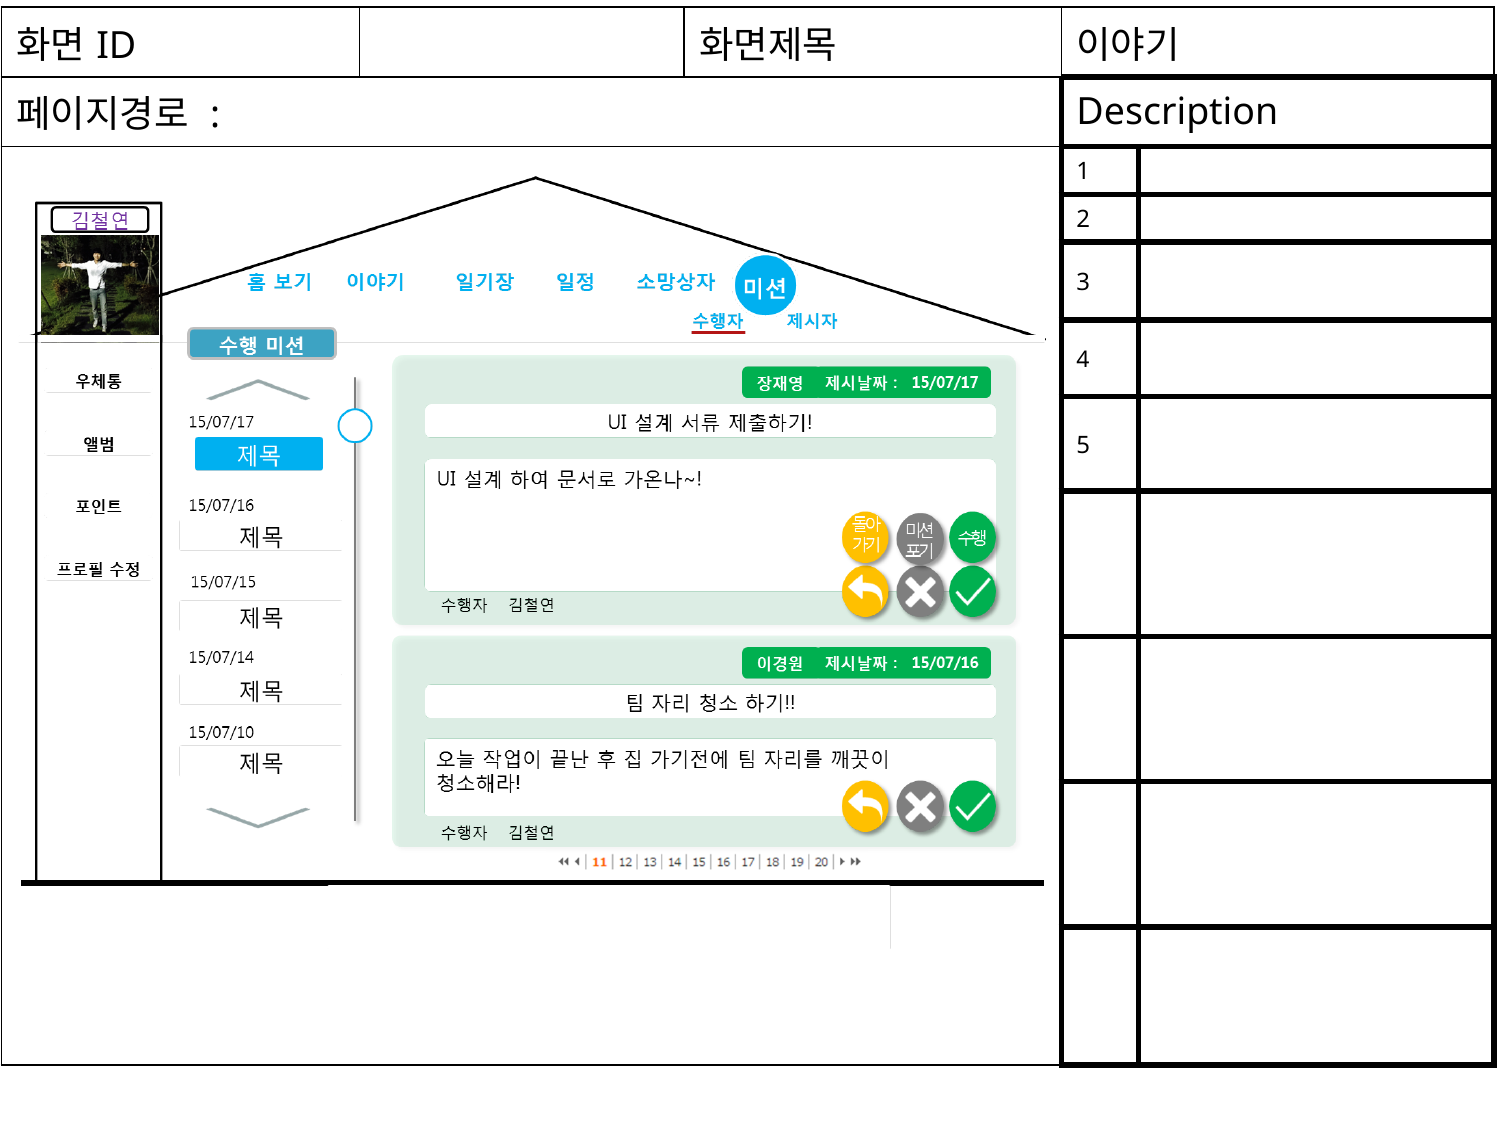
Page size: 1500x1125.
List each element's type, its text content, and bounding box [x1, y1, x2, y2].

table_cell 4 [1064, 323, 1136, 394]
table_cell [1064, 639, 1136, 779]
table_header 이야기 [1062, 8, 1493, 74]
table_cell [2, 147, 1059, 1064]
table_cell Description [1064, 80, 1491, 144]
picture [17, 176, 1046, 949]
table_cell 3 [1064, 245, 1136, 317]
table_cell 2 [1064, 197, 1136, 239]
table_header [360, 8, 683, 76]
table_cell [1141, 399, 1491, 488]
table_header 화면제목 [685, 8, 1061, 76]
table_cell [1141, 149, 1491, 192]
table_cell 5 [1064, 399, 1136, 488]
table_cell [1141, 494, 1491, 634]
table_cell 1 [1064, 149, 1136, 192]
table_cell [1141, 930, 1491, 1062]
table_cell [1064, 784, 1136, 924]
table_header 화면ID [2, 8, 359, 76]
table_cell [1064, 494, 1136, 634]
table_cell [1141, 784, 1491, 924]
table_cell [1141, 323, 1491, 394]
table_cell [1141, 245, 1491, 317]
table_cell [1064, 930, 1136, 1062]
table_cell 페이지경로 : [2, 78, 1059, 146]
table_cell [1141, 639, 1491, 779]
table_cell [1141, 197, 1491, 239]
